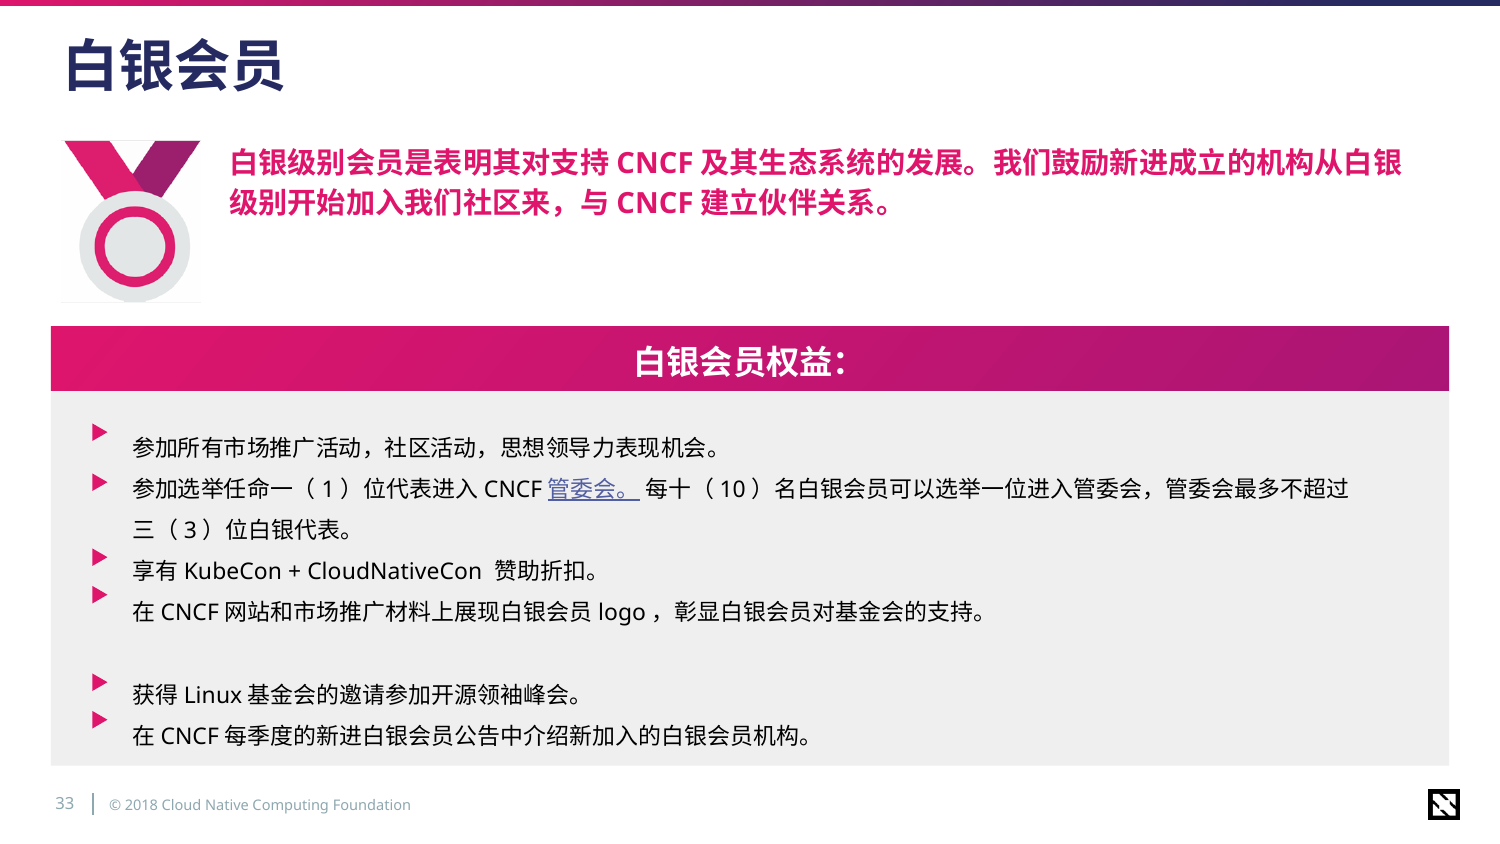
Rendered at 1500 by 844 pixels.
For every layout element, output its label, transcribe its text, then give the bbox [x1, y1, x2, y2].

text_box 参加所有市场推广活动，社区活动，思想领导力表现机会。 参加选举任命一（1）位代表进入CNCF管委会。 每十（10）名白银会员可以选举一位进入管委会，管委会最多不超过三（3）位白银代表。 享有KubeCon + CloudNativeCon 赞助折扣。 在CNCF网站和市场推广材料上展现白银会员logo，彰显白银会员对基金会的支持。 获得Linux基金会的邀请参加开源领袖峰会。 在CNCF每季度的新进白银会员公告中介绍新加入的白银会员机构。 [42, 412, 1385, 798]
title 白银会员 [42, 27, 1458, 101]
text_box 白银会员权益： [50, 326, 1450, 391]
text_box [92, 585, 108, 604]
text_box [92, 473, 108, 491]
text_box 白银级别会员是表明其对支持CNCF及其生态系统的发展。我们鼓励新进成立的机构从白银级别开始加入我们社区来，与CNCF建立伙伴关系。 [214, 123, 1421, 255]
text_box [92, 423, 108, 441]
picture [61, 136, 201, 309]
text_box [92, 710, 108, 729]
text_box [92, 673, 108, 692]
picture [1428, 789, 1460, 820]
text_box [50, 391, 1450, 766]
text_box [92, 548, 108, 566]
